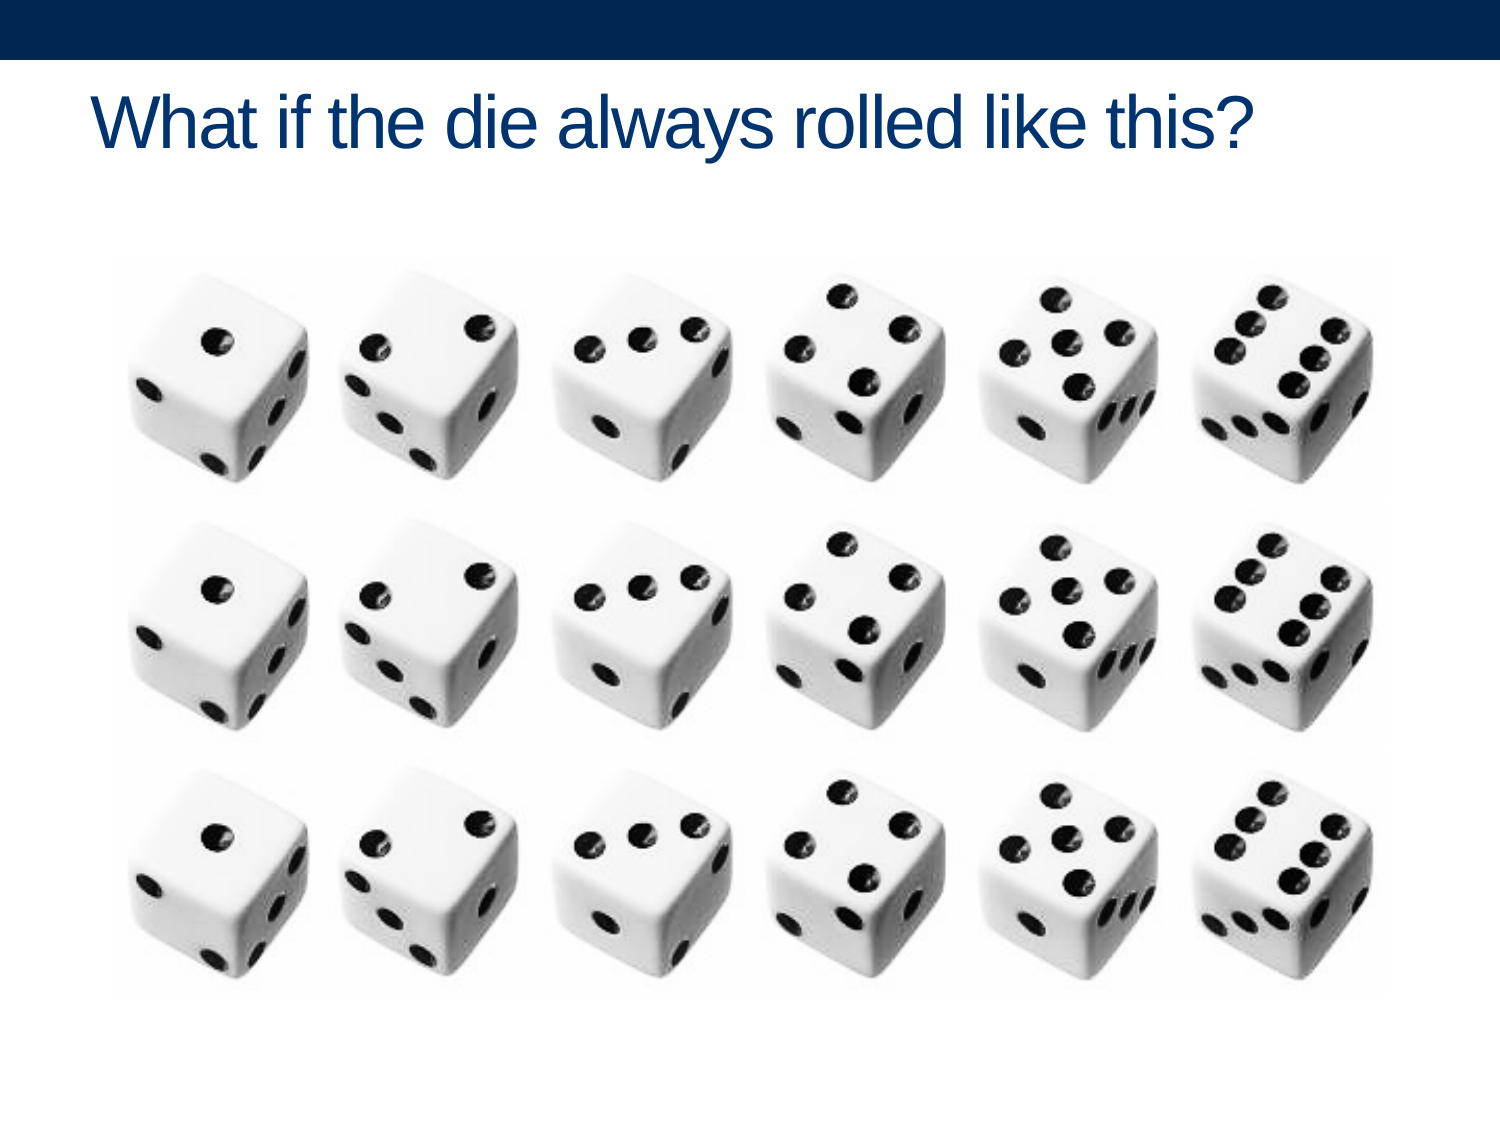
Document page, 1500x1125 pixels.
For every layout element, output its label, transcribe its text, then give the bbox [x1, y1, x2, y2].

picture [112, 749, 1388, 996]
picture [112, 501, 1388, 748]
title What if the die always rolled like this? [75, 37, 1425, 200]
picture [112, 253, 1388, 500]
